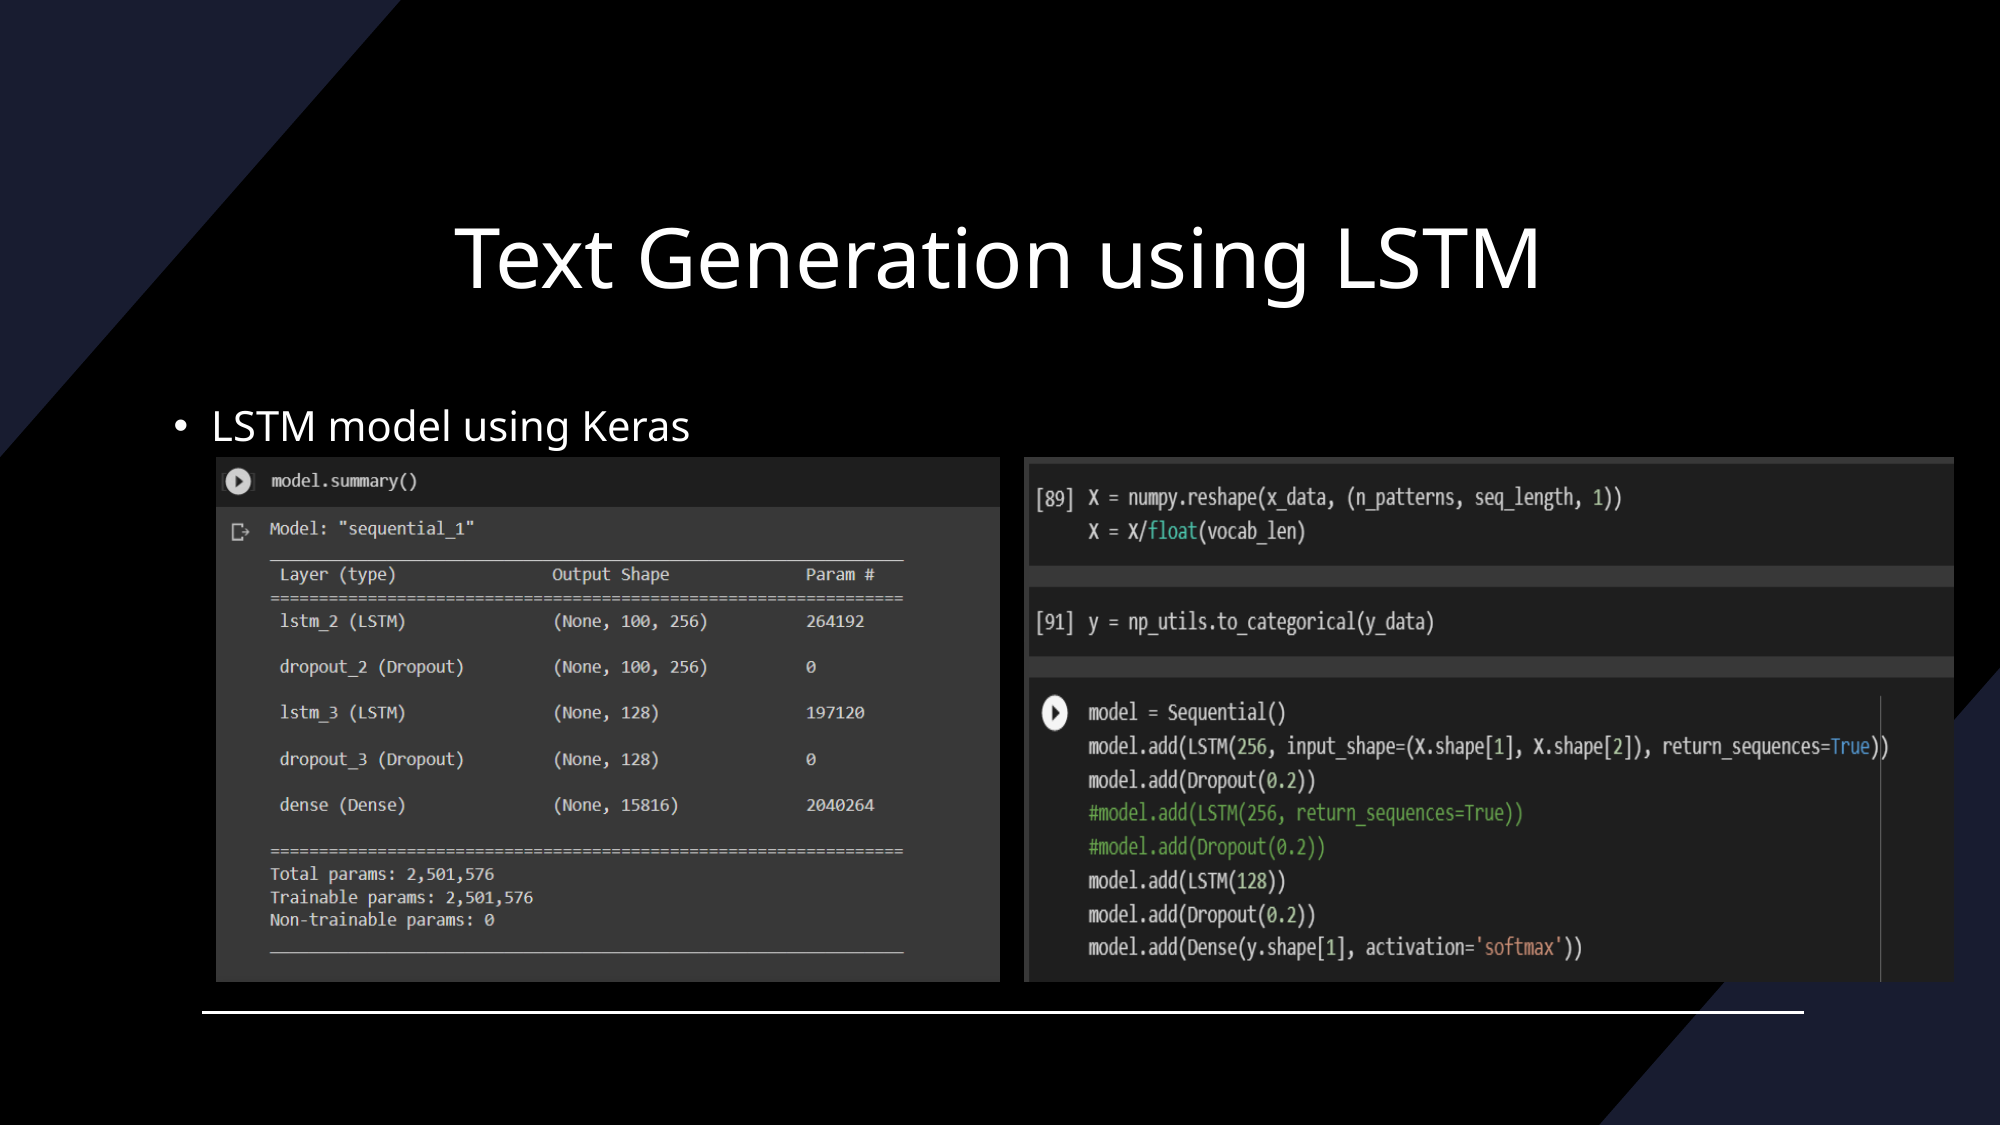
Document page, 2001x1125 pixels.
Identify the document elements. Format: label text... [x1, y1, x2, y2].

list LSTM model using Keras [158, 382, 1784, 968]
picture [216, 457, 1000, 982]
picture [1024, 457, 1954, 982]
title Text Generation using LSTM [187, 143, 1813, 367]
